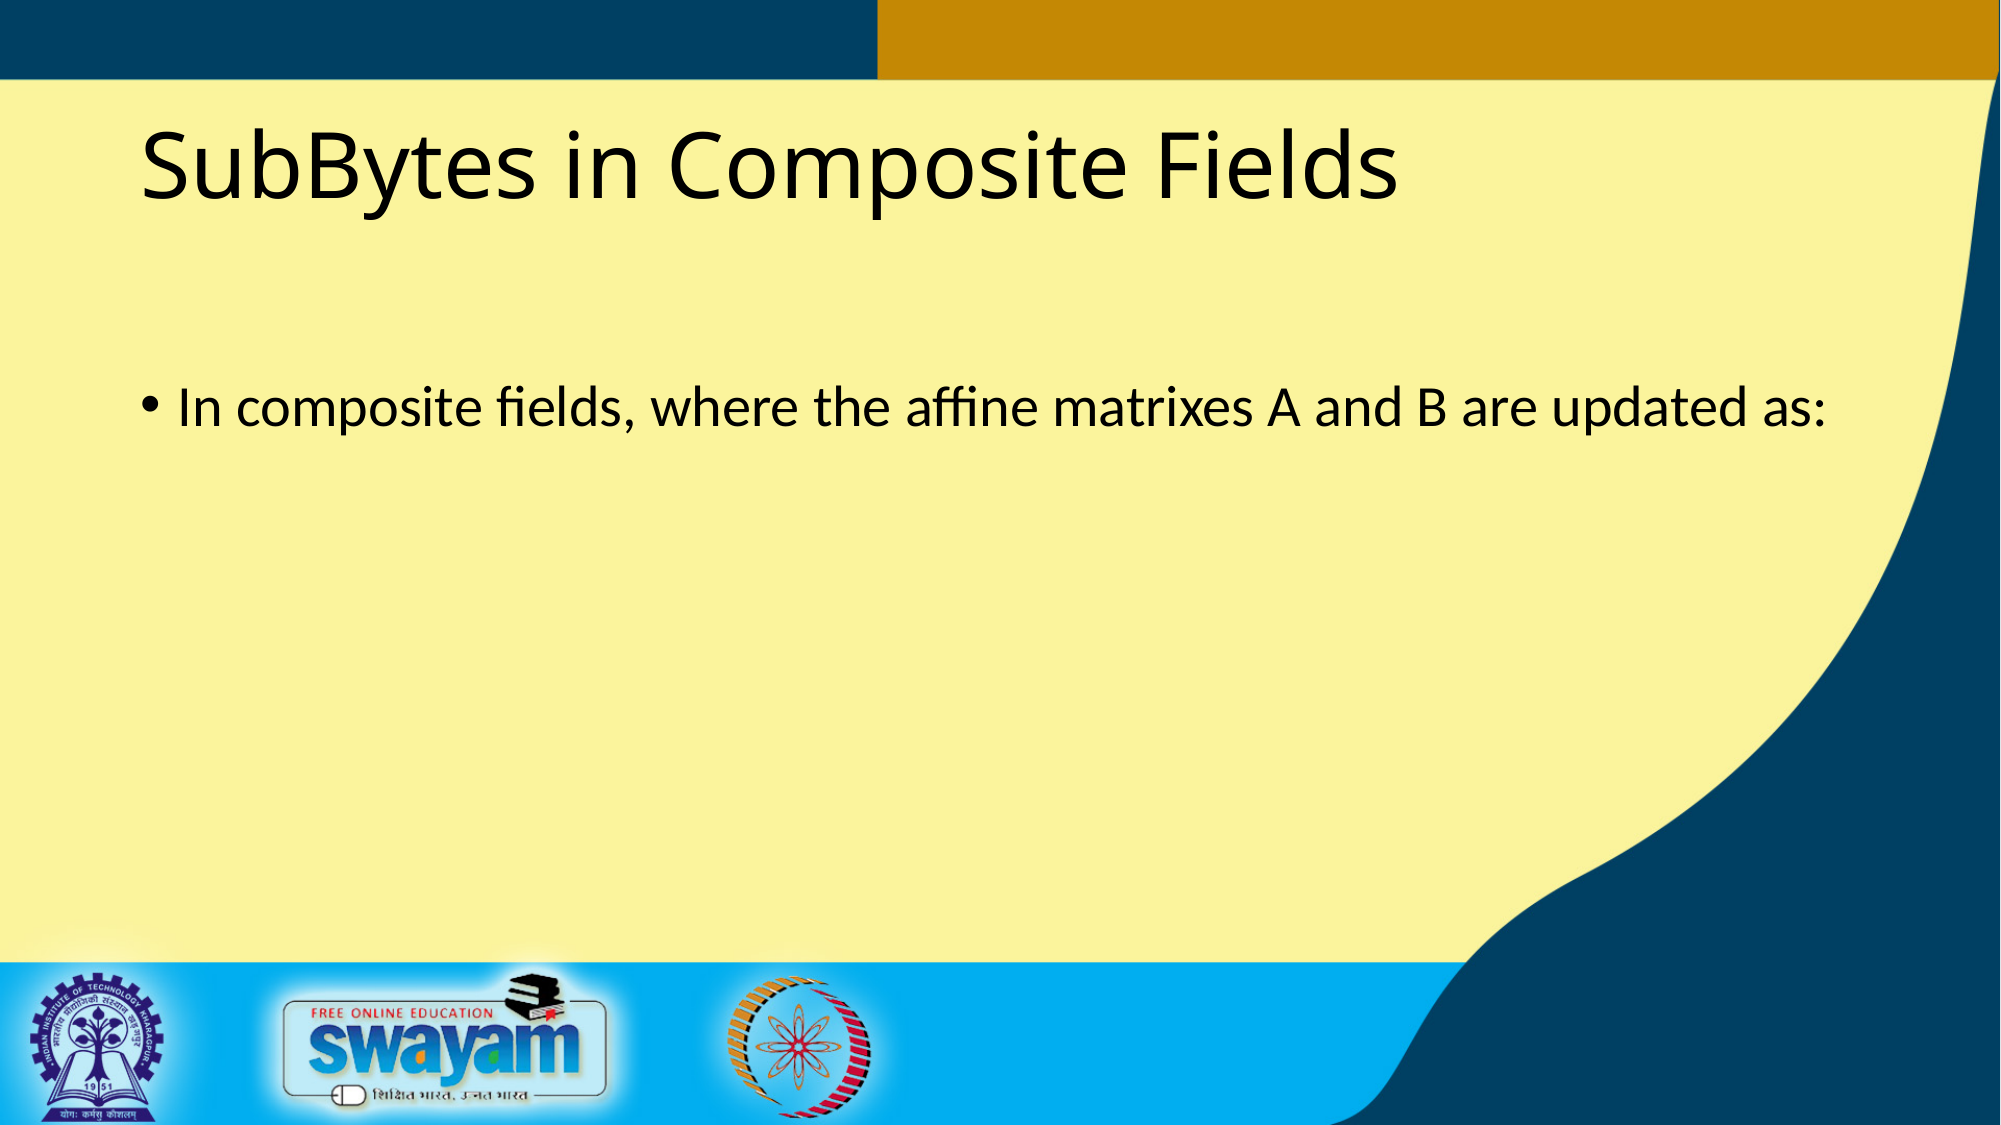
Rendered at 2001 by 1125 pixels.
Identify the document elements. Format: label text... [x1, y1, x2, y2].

title SubBytes in Composite Fields [125, 59, 1851, 278]
picture [1425, 1016, 1433, 1023]
picture [0, 0, 2001, 1125]
